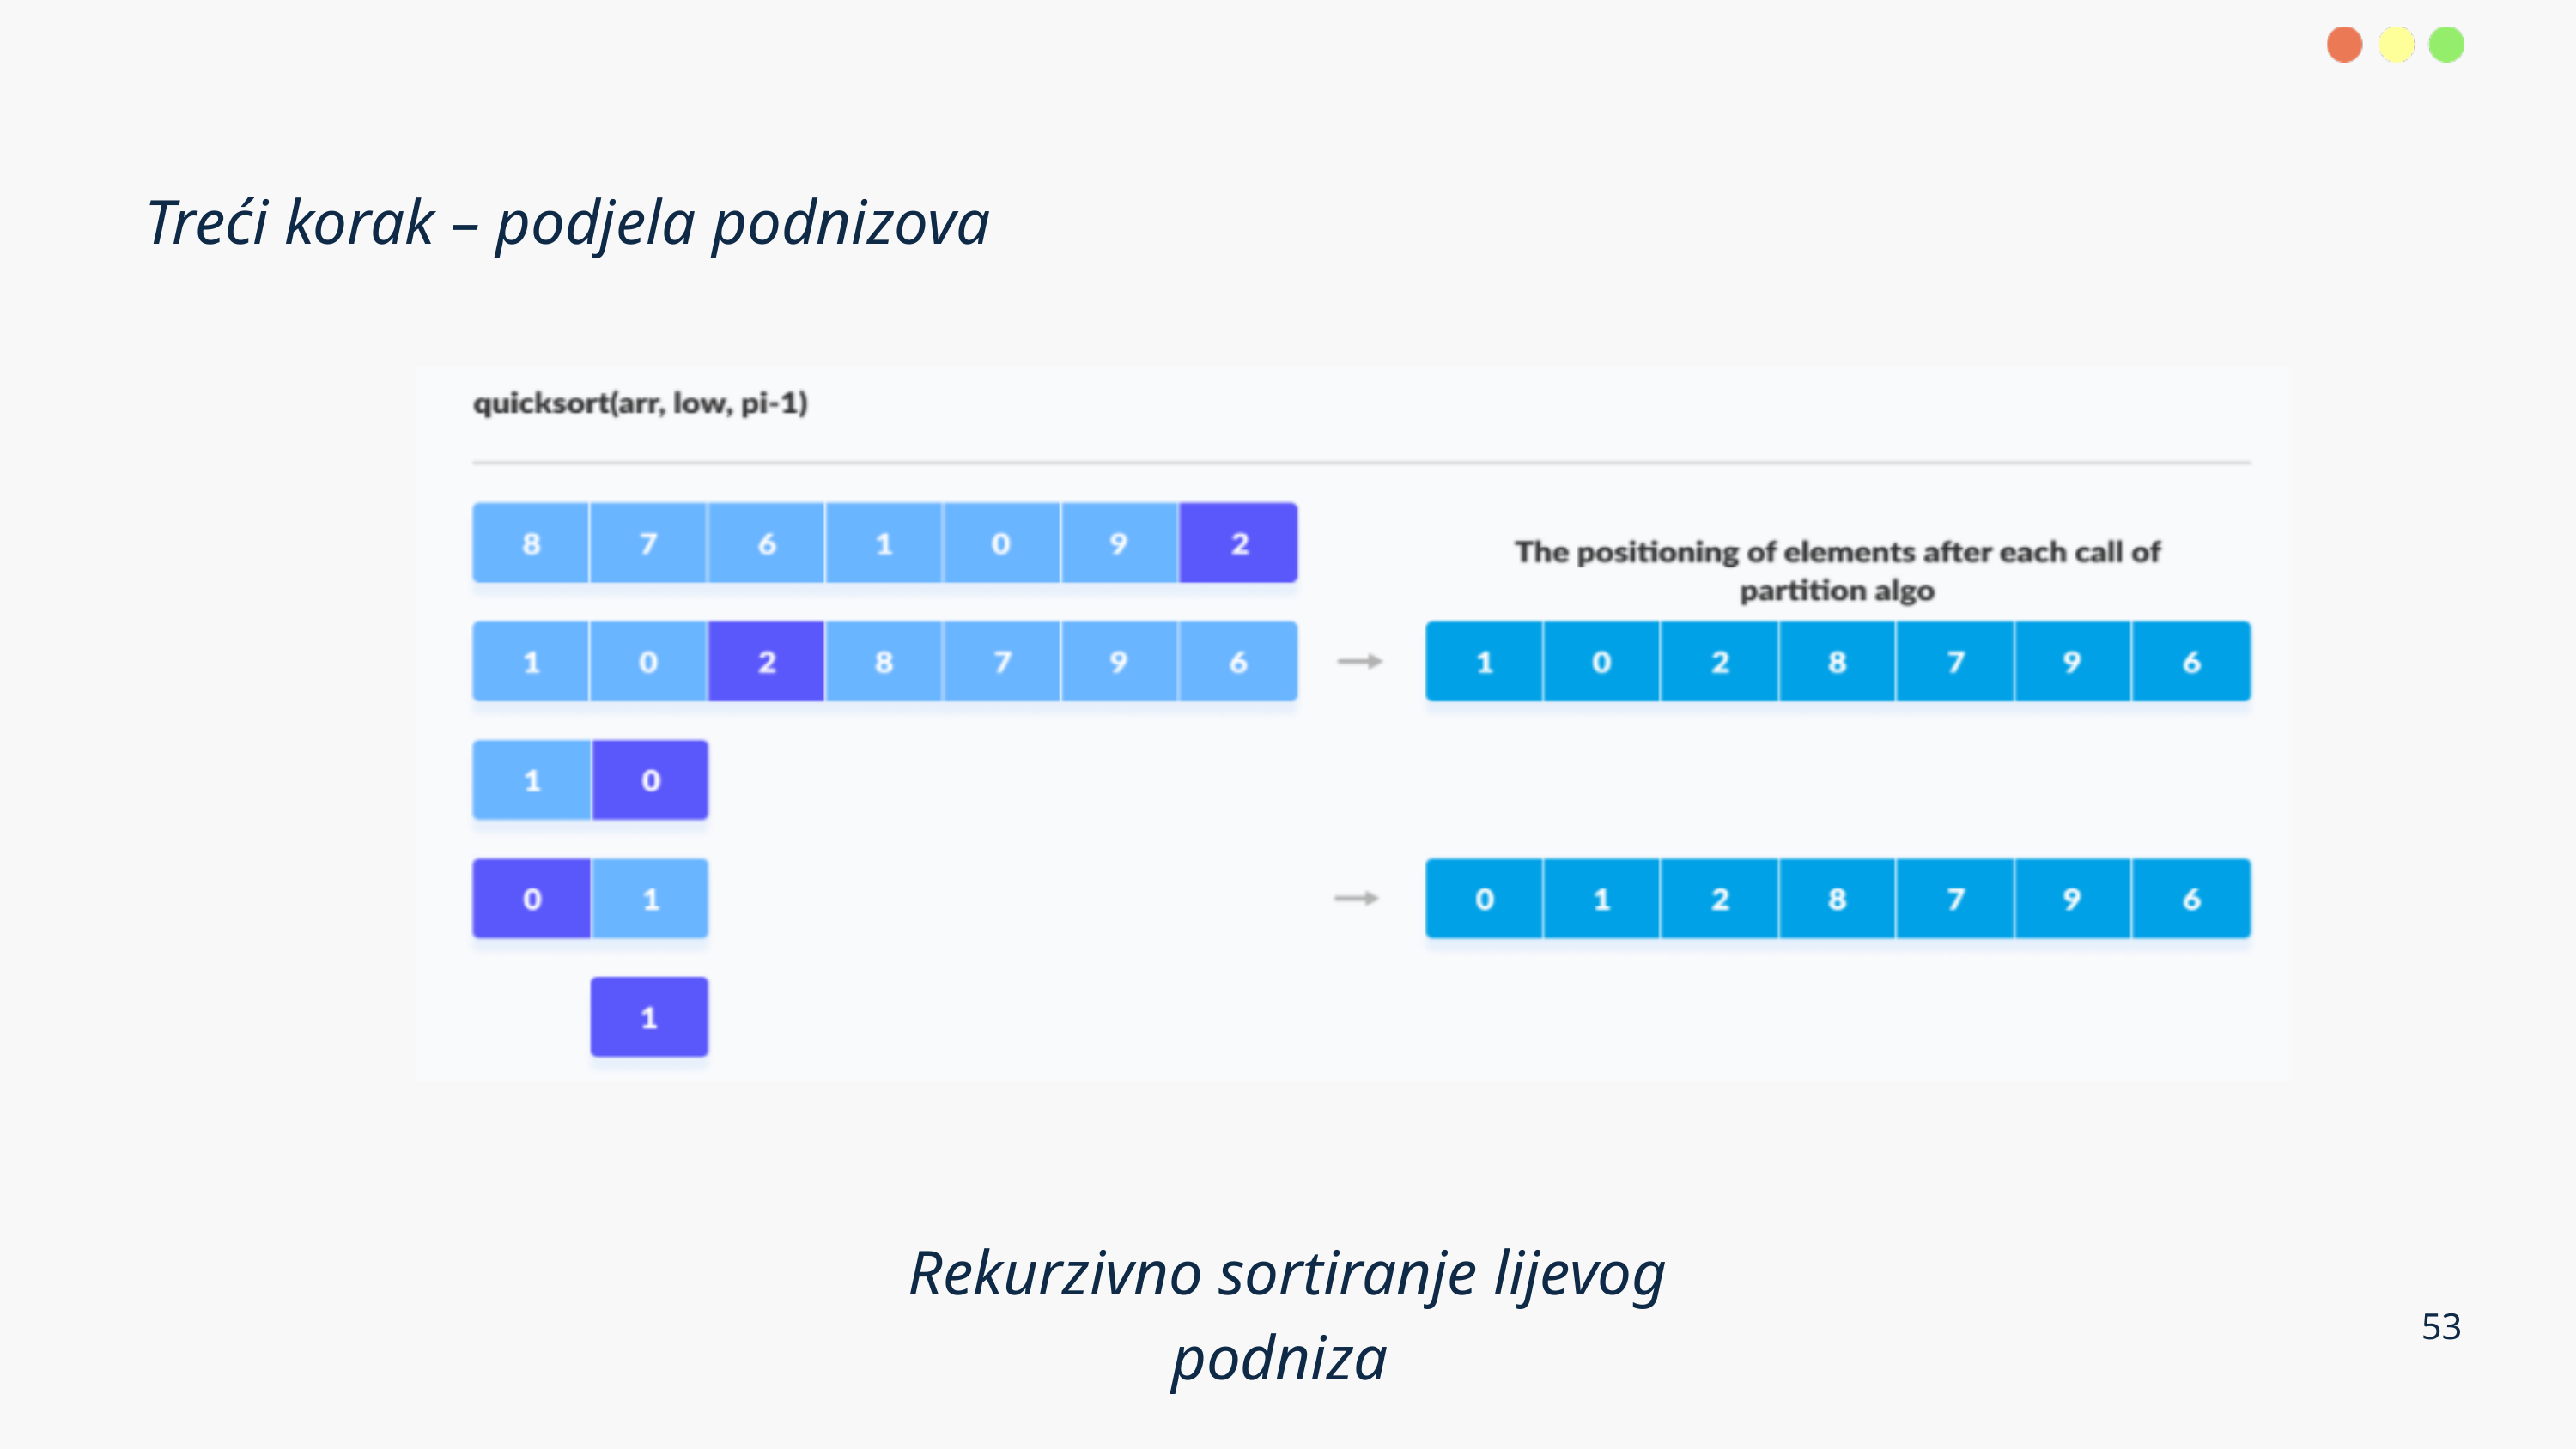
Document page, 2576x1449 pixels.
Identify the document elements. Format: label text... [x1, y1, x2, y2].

text_box Rekurzivno sortiranje lijevog podniza [787, 1222, 1789, 1392]
text_box [2327, 27, 2465, 63]
text_box 53 [2421, 1296, 2463, 1348]
text_box Treći korak – podjela podnizova [144, 171, 1661, 257]
text_box [415, 367, 2292, 1081]
